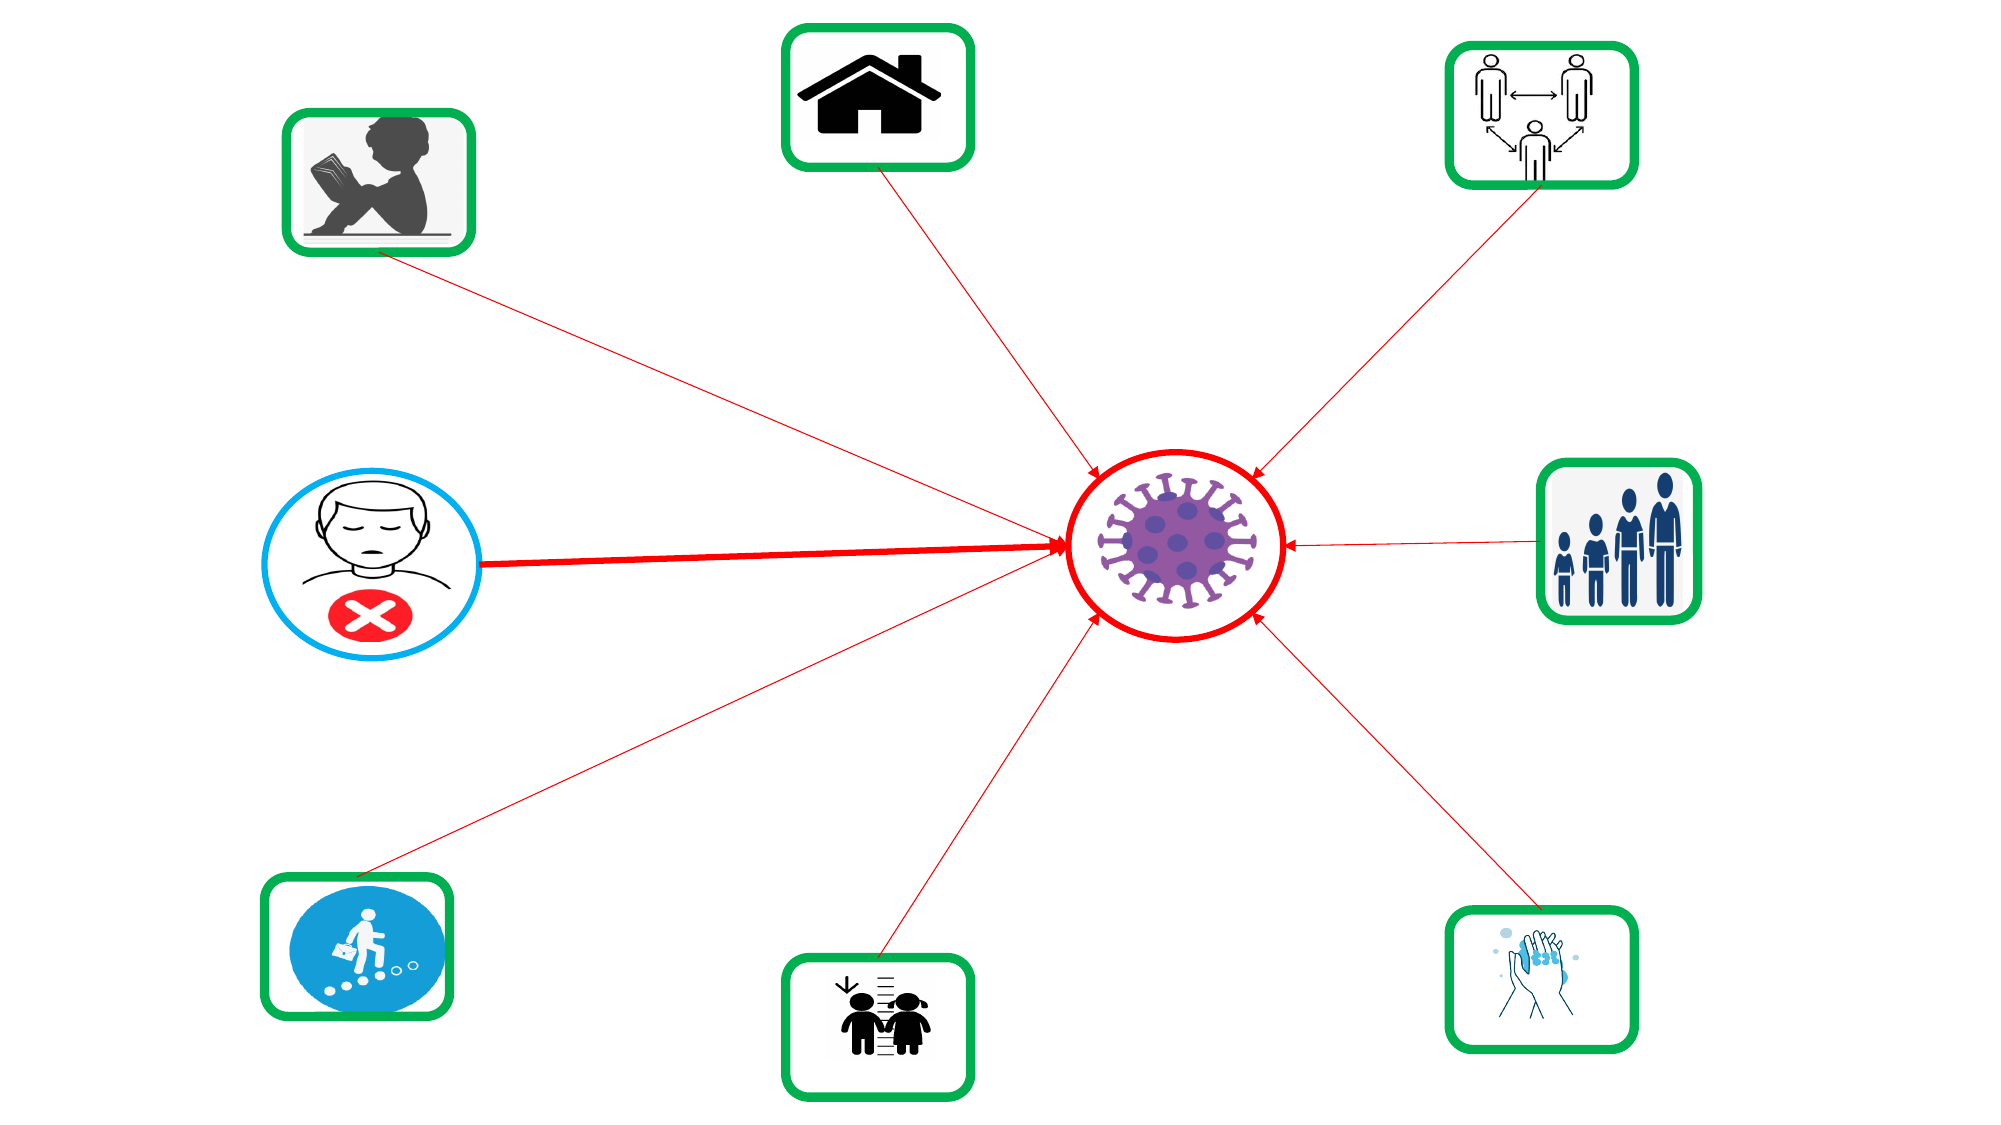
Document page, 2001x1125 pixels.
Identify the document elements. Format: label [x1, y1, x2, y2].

text_box [1251, 185, 1542, 480]
text_box [1449, 909, 1635, 1050]
text_box [264, 470, 378, 659]
text_box [1069, 452, 1284, 640]
text_box [378, 252, 1069, 545]
text_box [785, 27, 971, 168]
text_box [785, 957, 971, 1098]
text_box [264, 876, 450, 1017]
text_box [878, 612, 1100, 958]
text_box [479, 545, 1069, 565]
text_box [878, 167, 1100, 480]
text_box [1434, 45, 1635, 194]
text_box [356, 545, 1069, 877]
text_box [1283, 541, 1541, 546]
text_box [286, 112, 472, 253]
text_box [1540, 462, 1698, 627]
text_box [1251, 612, 1542, 910]
